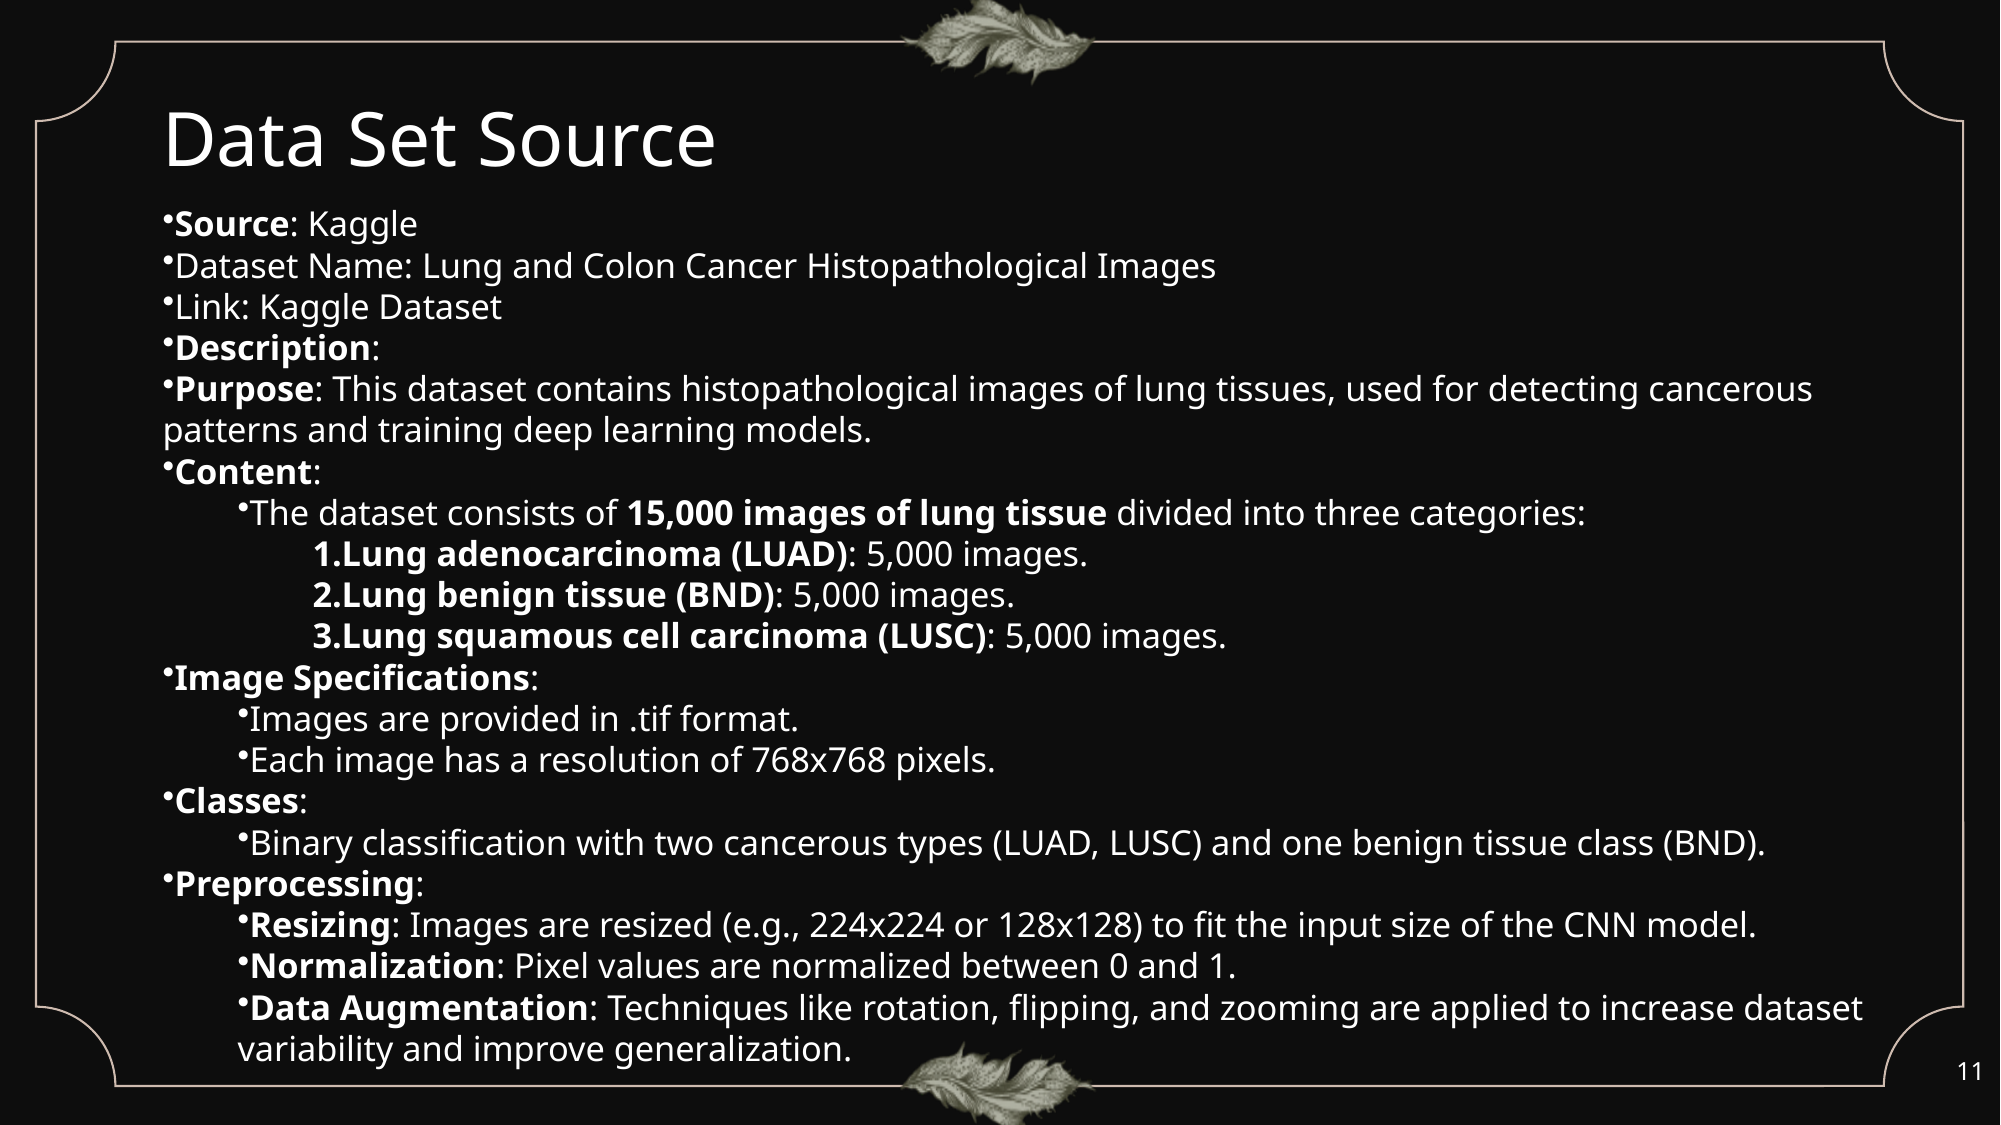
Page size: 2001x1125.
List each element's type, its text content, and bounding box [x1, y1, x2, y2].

picture [899, 0, 1097, 87]
text_box Source: Kaggle Dataset Name: Lung and Colon Cancer Histopathological Images Link: Kaggle Dataset Description: Purpose: This dataset contains histopathological images of lung tissues, used for detecting cancerous patterns and training deep learning models. Content: The dataset consists of 15,000 images of lung tissue divided into three categories: Lung adenocarcinoma (LUAD): 5,000 images. Lung benign tissue (BND): 5,000 images. Lung squamous cell carcinoma (LUSC): 5,000 images. Image Specifications: Images are provided in .tif format. Each image has a resolution of 768x768 pixels. Classes: Binary classification with two cancerous types (LUAD, LUSC) and one benign tissue class (BND). Preprocessing: Resizing: Images are resized (e.g., 224x224 or 128x128) to fit the input size of the CNN model. Normalization: Pixel values are normalized between 0 and 1. Data Augmentation: Techniques like rotation, flipping, and zooming are applied to increase dataset variability and improve generalization. [147, 194, 1928, 1117]
slide_number 11 [1928, 1042, 2000, 1103]
text_box Data Set Source [147, 84, 1348, 189]
picture [899, 1039, 1097, 1125]
text_box [34, 40, 1965, 1088]
